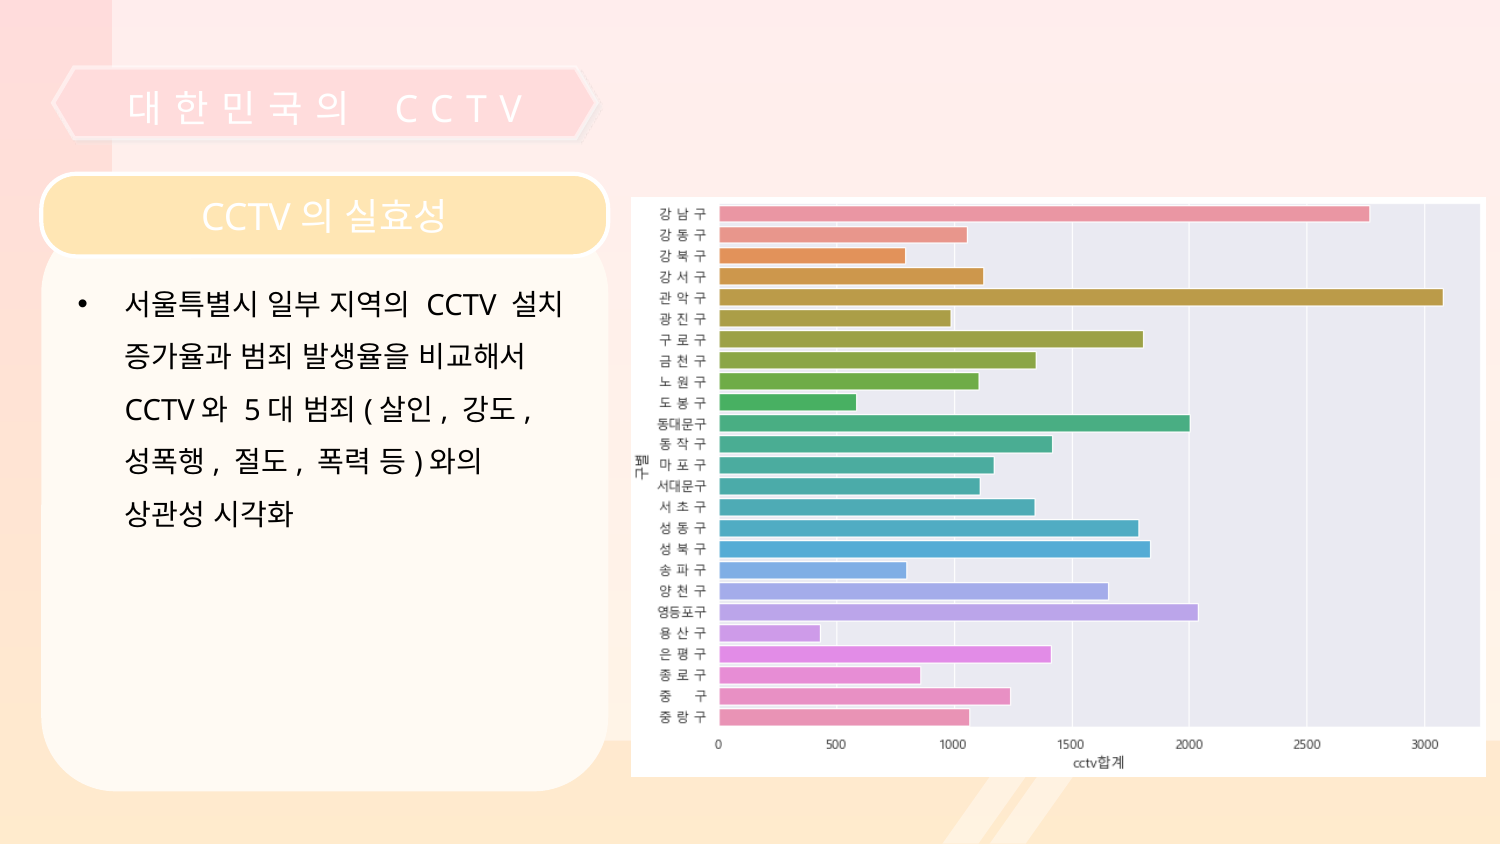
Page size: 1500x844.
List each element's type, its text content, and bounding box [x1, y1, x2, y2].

text_box CCTV의 실효성 [39, 171, 611, 259]
text_box 대한민국의 CCTV [112, 77, 537, 138]
text_box 서울특별시 일부 지역의 CCTV 설치 증가율과 범죄 발생율을 비교해서 CCTV와 5대 범죄(살인, 강도, 성폭행, 절도, 폭력 등)와의 상관성 시각화 [39, 250, 611, 794]
picture [631, 197, 1486, 777]
